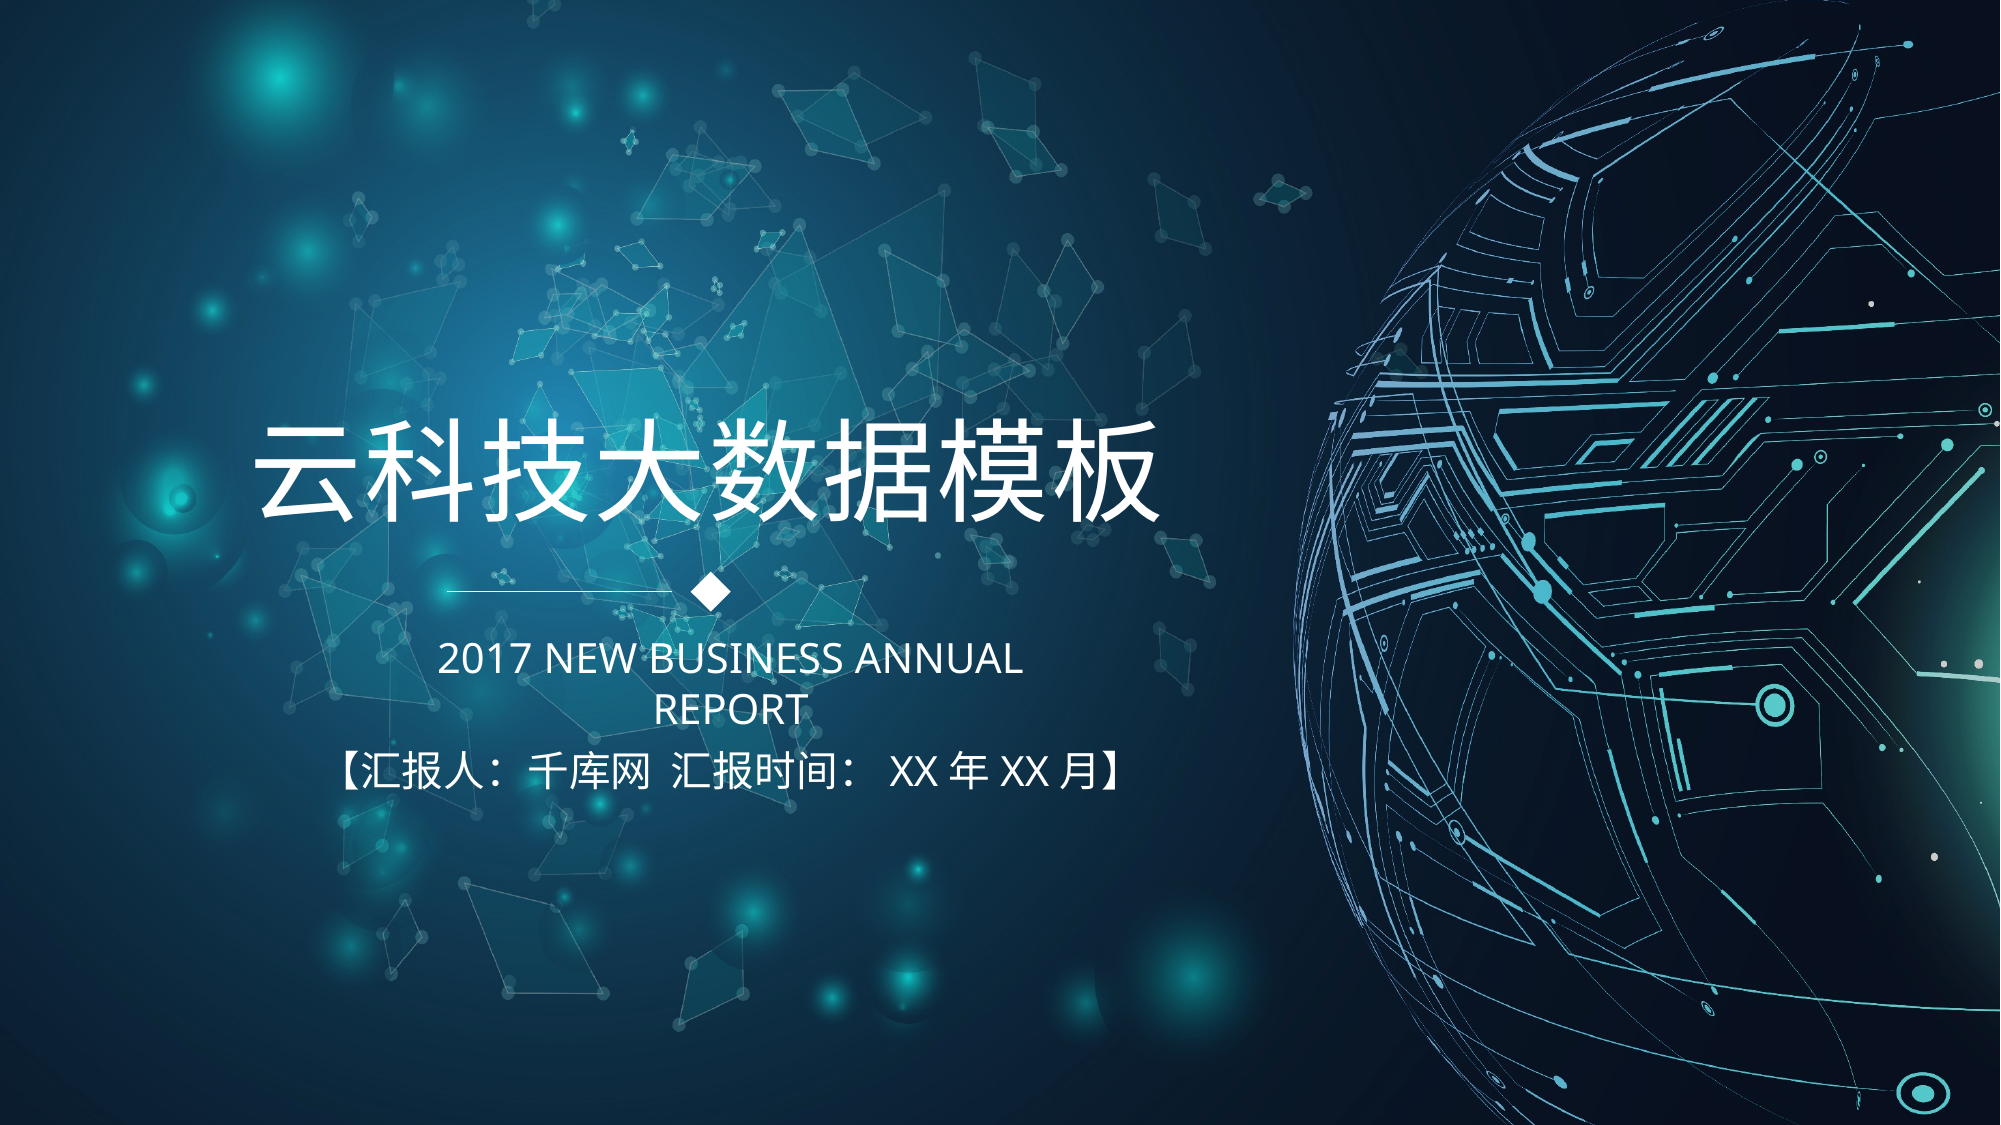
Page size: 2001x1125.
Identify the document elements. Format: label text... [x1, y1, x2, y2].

text_box 2017 NEW BUSINESS ANNUAL REPORT [341, 624, 1121, 740]
picture [0, 0, 2000, 1125]
text_box 云科技大数据模板 [102, 394, 1312, 544]
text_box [447, 577, 967, 606]
text_box 【汇报人：千库网 汇报时间：XX年XX月】 [285, 737, 1177, 802]
